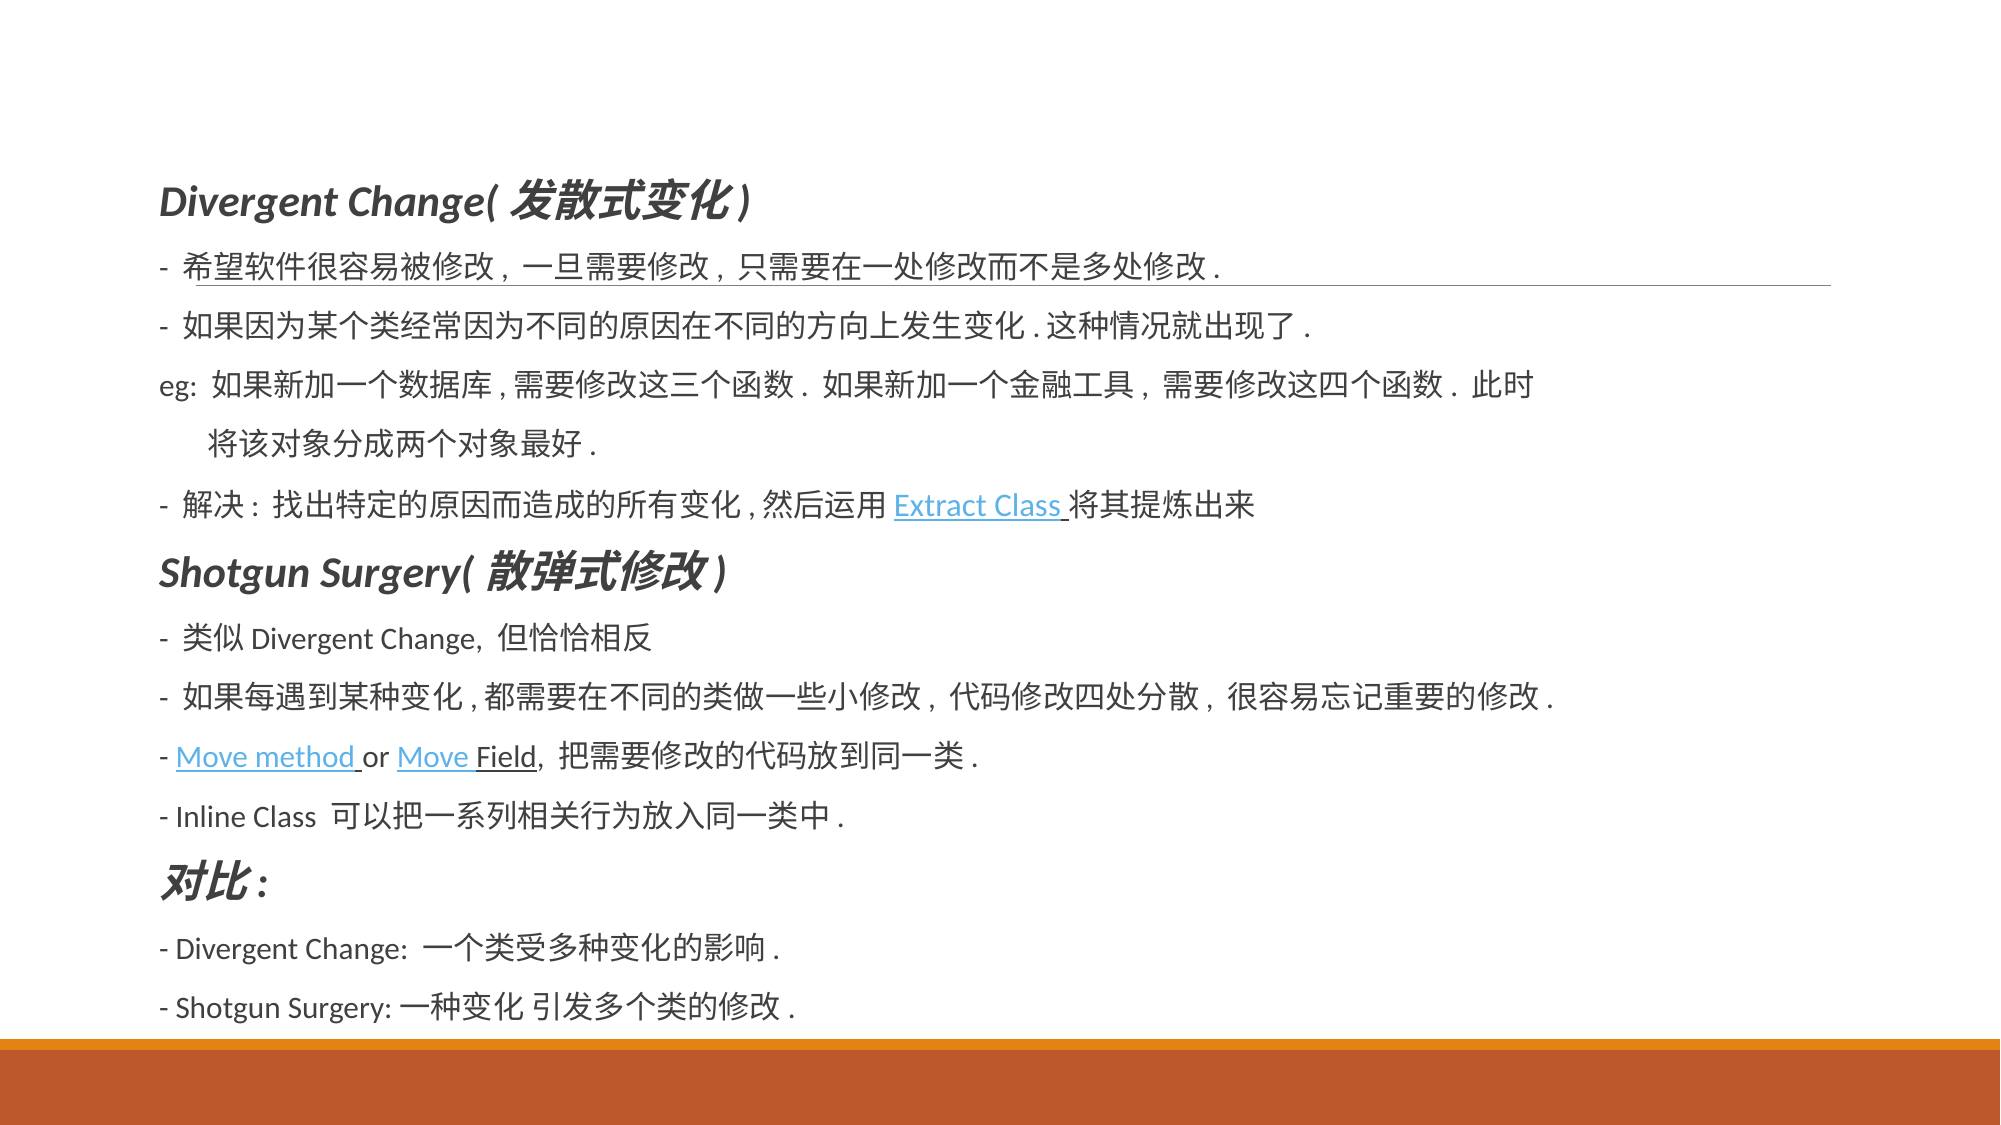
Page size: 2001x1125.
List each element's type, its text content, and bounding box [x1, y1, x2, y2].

list Divergent Change(发散式变化) - 希望软件很容易被修改, 一旦需要修改, 只需要在一处修改而不是多处修改. - 如果因为某个类经常因为不同的原因在不同的方向上发生变化.这种情况就出现了. eg: 如果新加一个数据库,需要修改这三个函数. 如果新加一个金融工具, 需要修改这四个函数. 此时 将该对象分成两个对象最好. - 解决: 找出特定的原因而造成的所有变化,然后运用Extract Class 将其提炼出来 Shotgun Surgery(散弹式修改) - 类似Divergent Change, 但恰恰相反 - 如果每遇到某种变化,都需要在不同的类做一些小修改, 代码修改四处分散, 很容易忘记重要的修改. - Move method or Move Field, 把需要修改的代码放到同一类. - Inline Class 可以把一系列相关行为放入同一类中. 对比: - Divergent Change: 一个类受多种变化的影响. - Shotgun Surgery:一种变化 引发多个类的修改. [144, 105, 1839, 1040]
